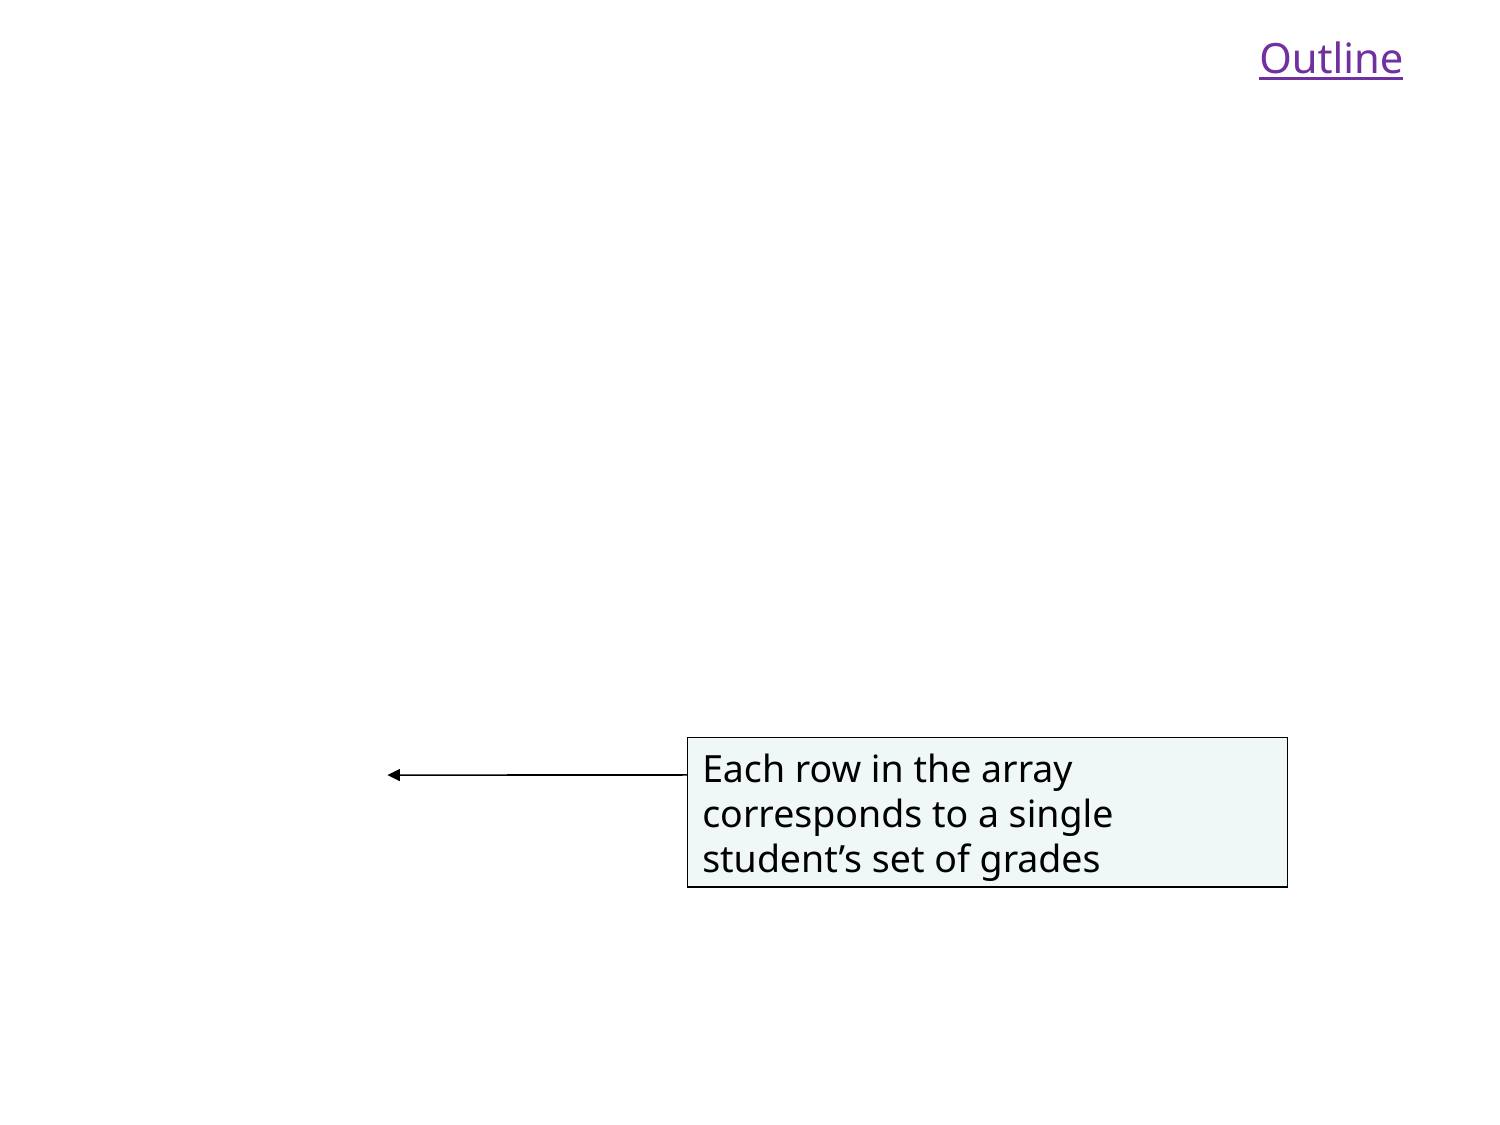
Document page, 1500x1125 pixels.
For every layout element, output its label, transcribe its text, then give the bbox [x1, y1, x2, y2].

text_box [0, 0, 1155, 1125]
text_box Outline [1162, 24, 1500, 90]
text_box Each row in the array corresponds to a single student’s set of grades [1160, 737, 1288, 888]
